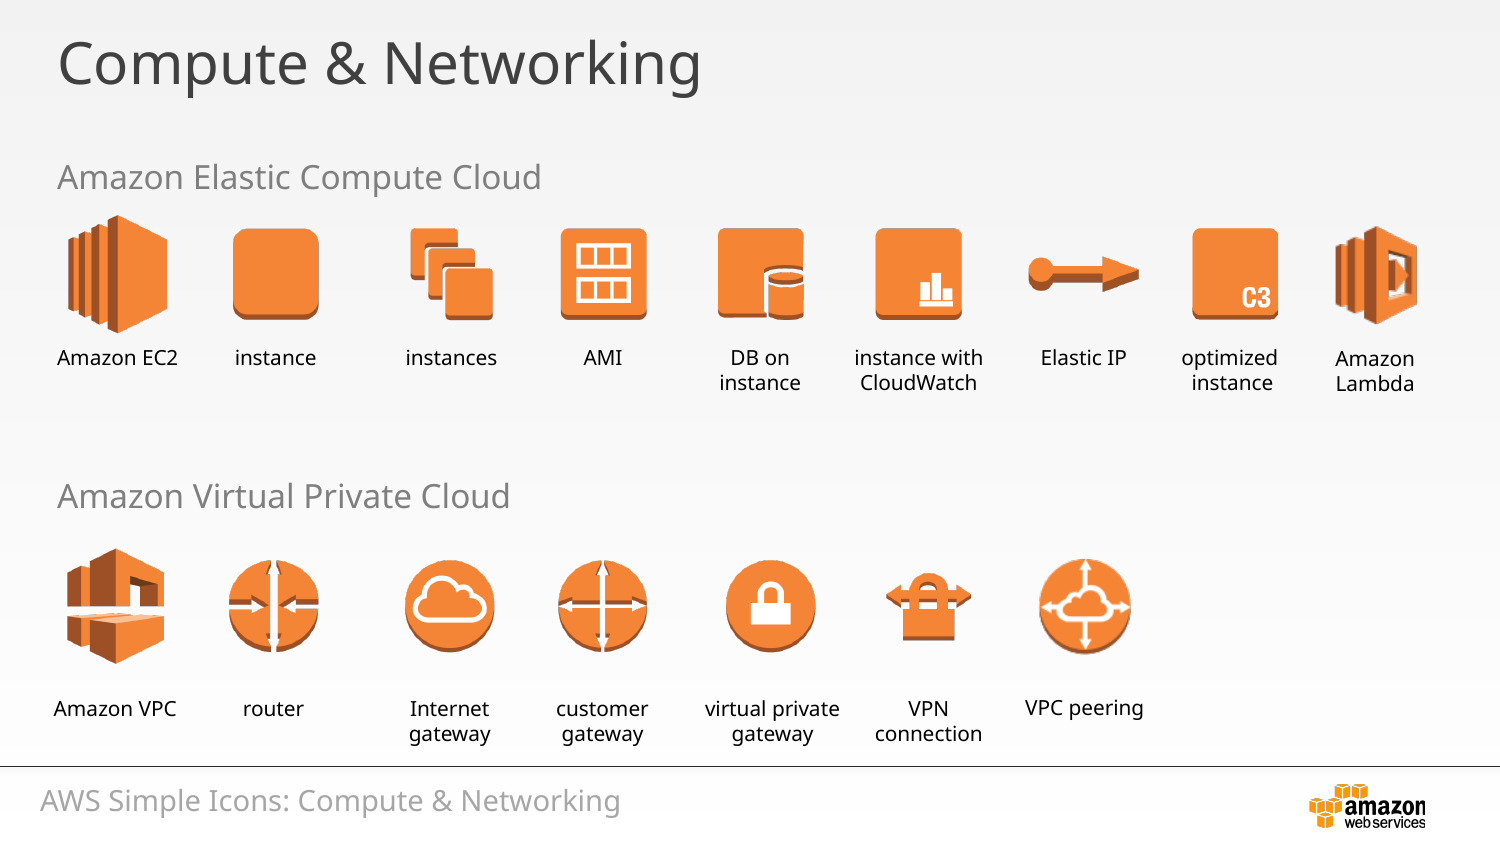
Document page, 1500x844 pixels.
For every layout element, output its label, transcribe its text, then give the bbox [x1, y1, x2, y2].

text_box Elastic IP [1030, 345, 1137, 371]
picture [1155, 192, 1444, 352]
text_box optimized instance [1142, 345, 1306, 396]
picture [55, 545, 176, 667]
text_box router [234, 695, 313, 721]
picture [858, 213, 979, 335]
text_box instances [399, 345, 503, 371]
text_box instance [232, 345, 319, 371]
picture [57, 213, 178, 335]
text_box instance with CloudWatch [851, 345, 986, 396]
picture [709, 545, 831, 667]
picture [213, 545, 334, 667]
text_box Internet gateway [401, 695, 498, 746]
text_box customer gateway [552, 695, 652, 746]
text_box Amazon EC2 [48, 345, 187, 371]
title Compute & Networking [42, 18, 1389, 109]
picture [542, 213, 664, 335]
text_box virtual private gateway [703, 695, 842, 746]
text_box DB on instance [714, 345, 807, 396]
picture [868, 546, 989, 667]
text_box Amazon VPC [47, 695, 183, 721]
text_box VPC peering [1024, 704, 1145, 720]
picture [1023, 213, 1144, 335]
text_box VPN connection [868, 695, 989, 746]
text_box AWS Simple Icons: Compute & Networking [25, 774, 637, 825]
picture [391, 213, 512, 335]
text_box Amazon Elastic Compute Cloud [42, 148, 858, 204]
picture [1003, 532, 1167, 696]
text_box Amazon Lambda [1306, 350, 1444, 396]
text_box Amazon Virtual Private Cloud [42, 468, 654, 523]
picture [699, 213, 821, 335]
picture [215, 213, 336, 335]
picture [542, 545, 663, 667]
text_box AMI [569, 345, 637, 371]
picture [389, 545, 510, 667]
